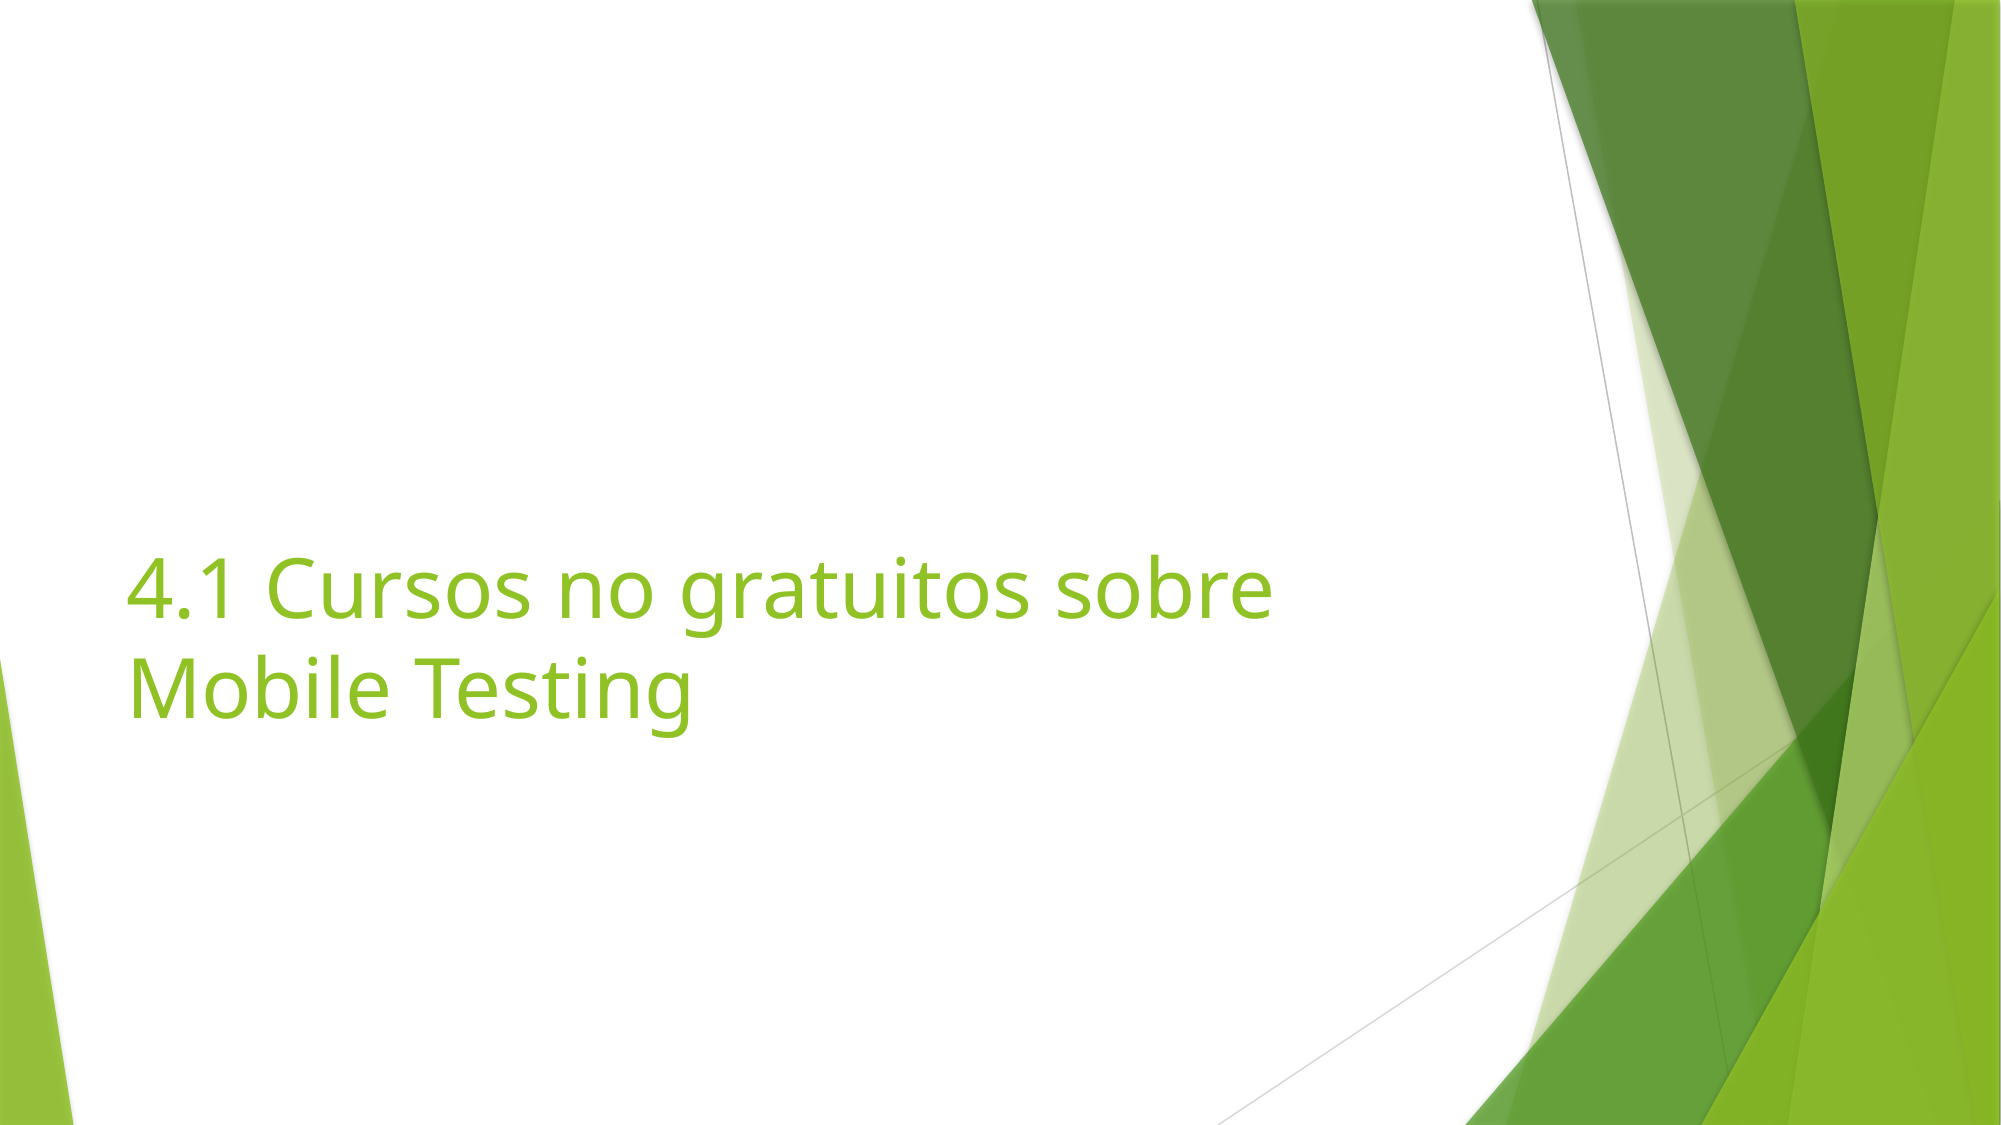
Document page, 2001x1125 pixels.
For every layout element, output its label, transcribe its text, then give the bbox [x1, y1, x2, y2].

title 4.1 Cursos no gratuitos sobre Mobile Testing [111, 443, 1522, 743]
